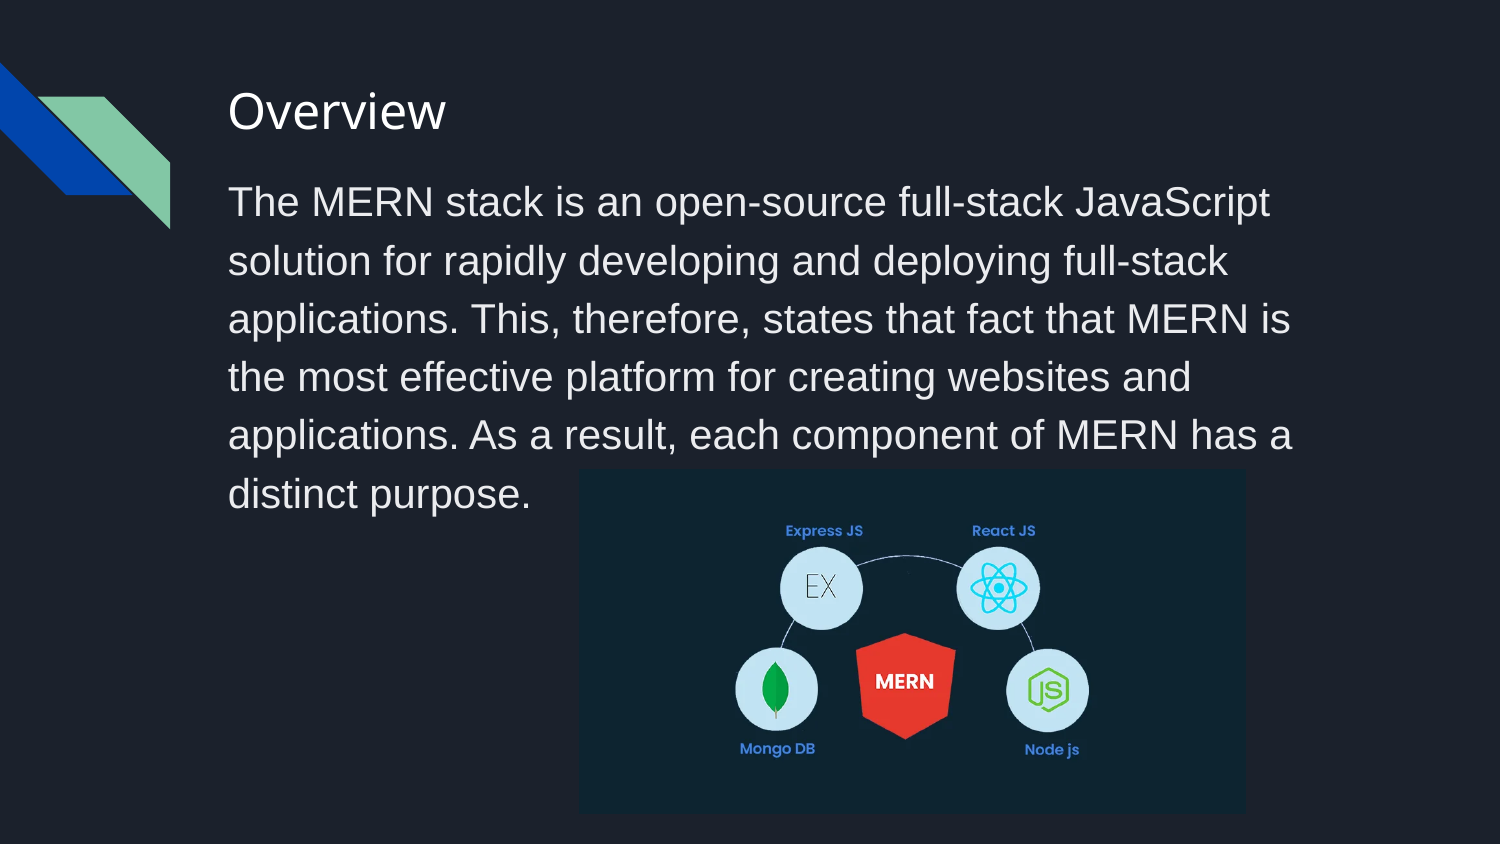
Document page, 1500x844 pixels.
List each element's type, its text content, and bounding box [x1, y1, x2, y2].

picture [579, 469, 1247, 814]
list The MERN stack is an open-source full-stack JavaScript solution for rapidly developing and deploying full-stack applications. This, therefore, states that fact that MERN is the most effective platform for creating websites and applications. As a result, each component of MERN has a distinct purpose. [212, 151, 1368, 578]
title Overview [212, 64, 1368, 151]
